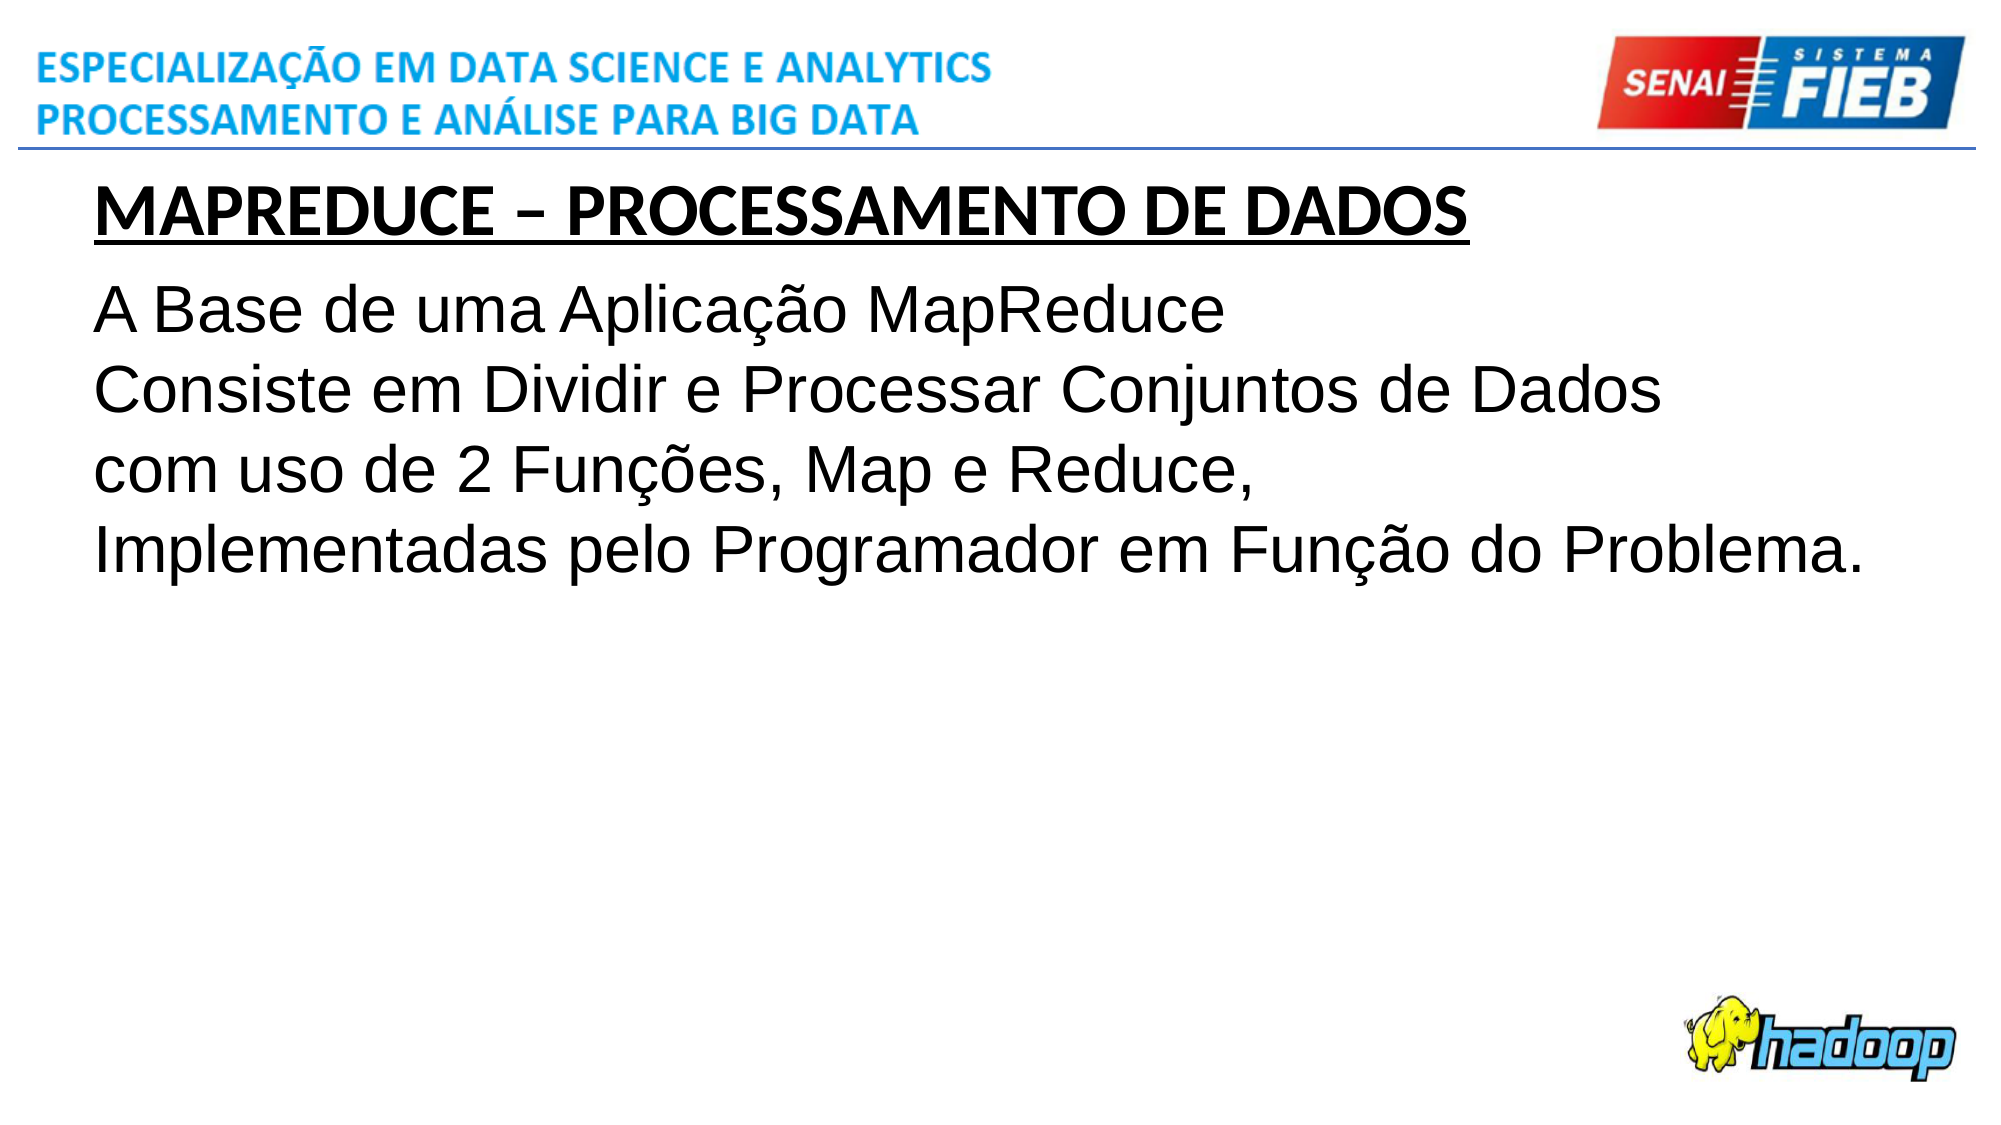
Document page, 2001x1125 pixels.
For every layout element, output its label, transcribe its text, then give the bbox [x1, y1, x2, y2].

picture [32, 95, 922, 143]
text_box A Base de uma Aplicação MapReduce Consiste em Dividir e Processar Conjuntos de Dados com uso de 2 Funções, Map e Reduce, Implementadas pelo Programador em Função do Problema. [78, 258, 2000, 594]
text_box MAPREDUCE – PROCESSAMENTO DE DADOS [78, 153, 1915, 258]
picture [1587, 13, 1976, 145]
picture [32, 46, 995, 89]
picture [1680, 990, 1961, 1086]
